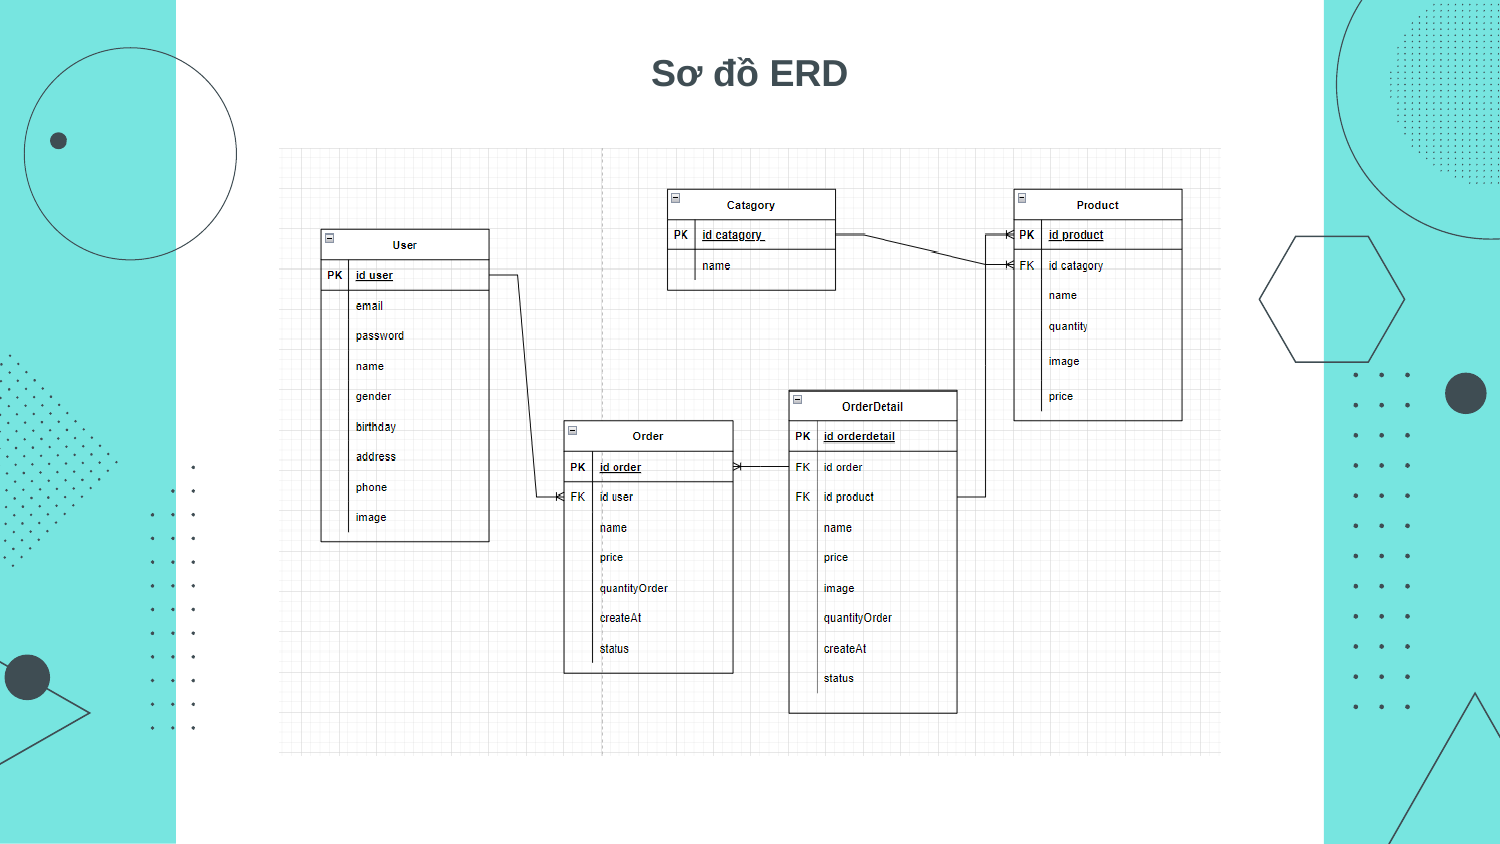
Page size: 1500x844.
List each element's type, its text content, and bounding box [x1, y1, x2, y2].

picture [279, 148, 1221, 756]
title Sơ đồ ERD [290, 33, 1210, 113]
